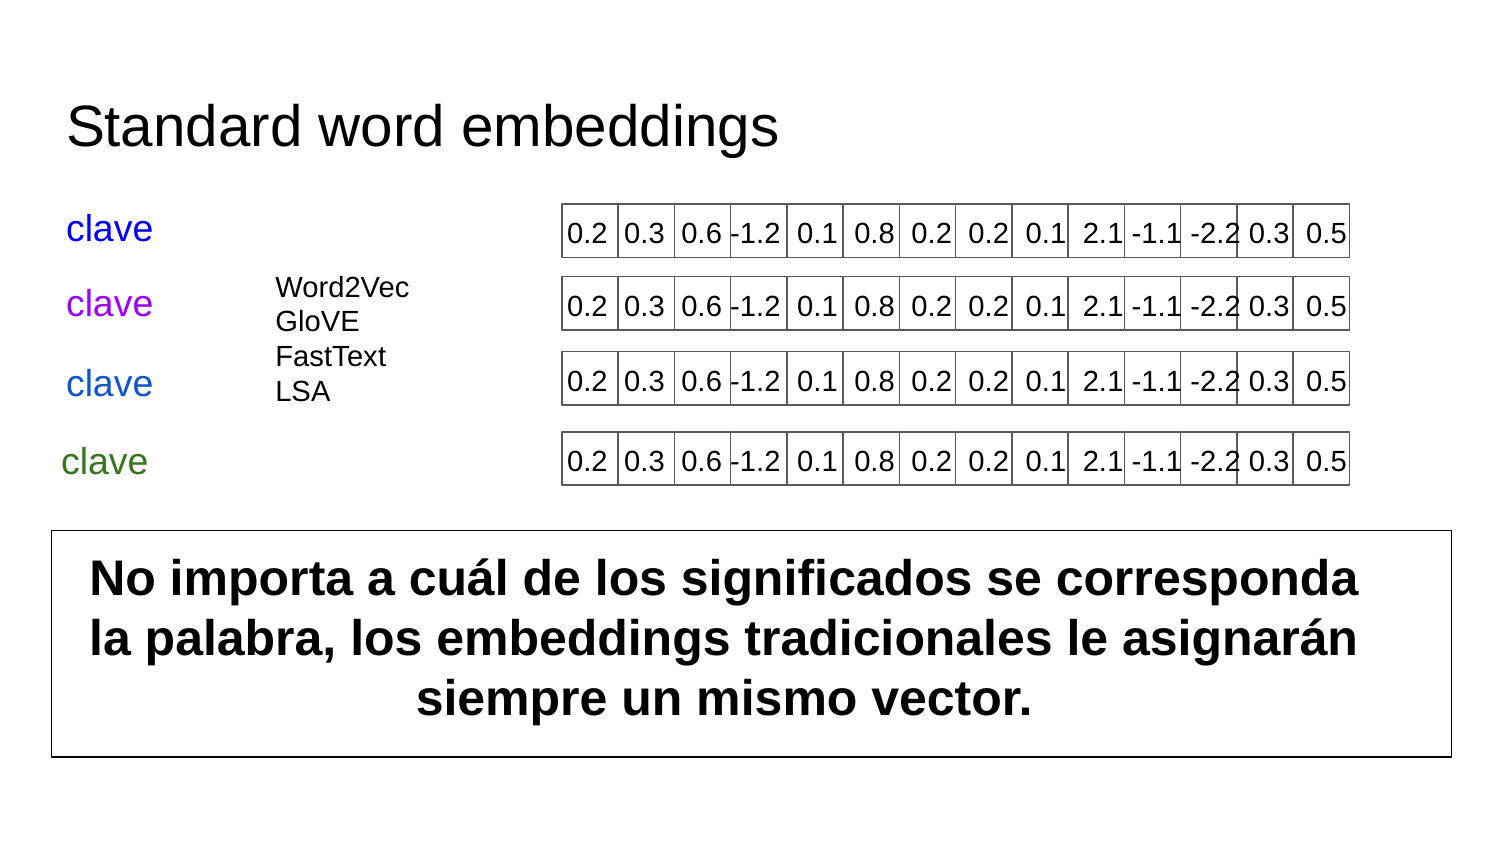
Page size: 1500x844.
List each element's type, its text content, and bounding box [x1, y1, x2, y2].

text_box clave [46, 421, 172, 491]
text_box Word2Vec GloVE FastText LSA [260, 252, 515, 428]
text_box No importa a cuál de los significados se corresponda la palabra, los embeddings tradicionales le asignarán siempre un mismo vector. [51, 530, 1398, 739]
list clave [51, 189, 169, 258]
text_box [551, 426, 1454, 486]
text_box clave [51, 263, 176, 344]
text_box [551, 346, 1454, 406]
title Standard word embeddings [51, 72, 1449, 167]
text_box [551, 271, 1454, 331]
text_box clave [51, 344, 176, 413]
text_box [551, 199, 1454, 258]
text_box [51, 530, 1452, 757]
